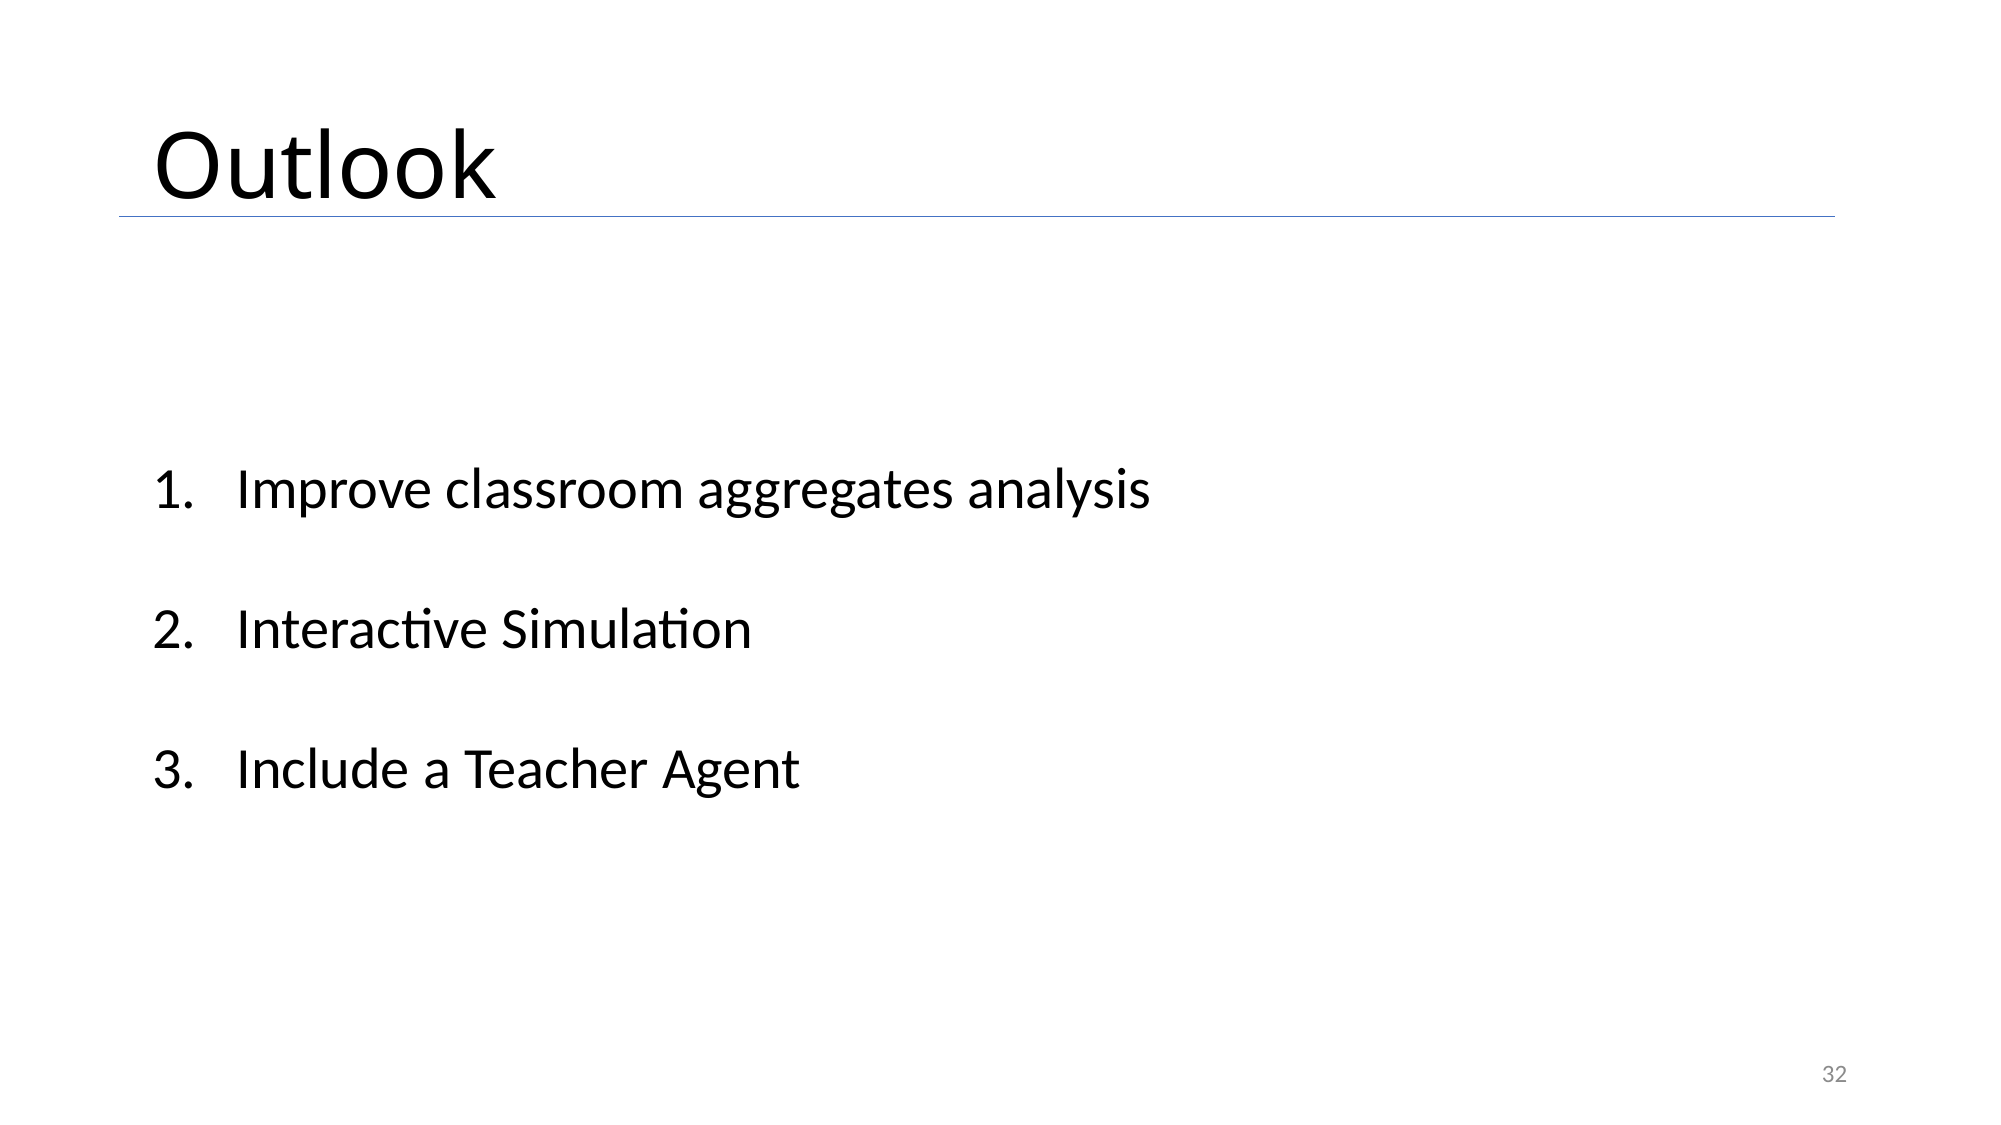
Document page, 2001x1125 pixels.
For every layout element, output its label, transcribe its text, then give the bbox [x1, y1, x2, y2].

text_box Outlook [137, 59, 1863, 278]
slide_number 31 [1412, 1042, 1863, 1103]
text_box Improve classroom aggregates analysis Interactive Simulation Include a Teacher Agent [137, 372, 1807, 808]
